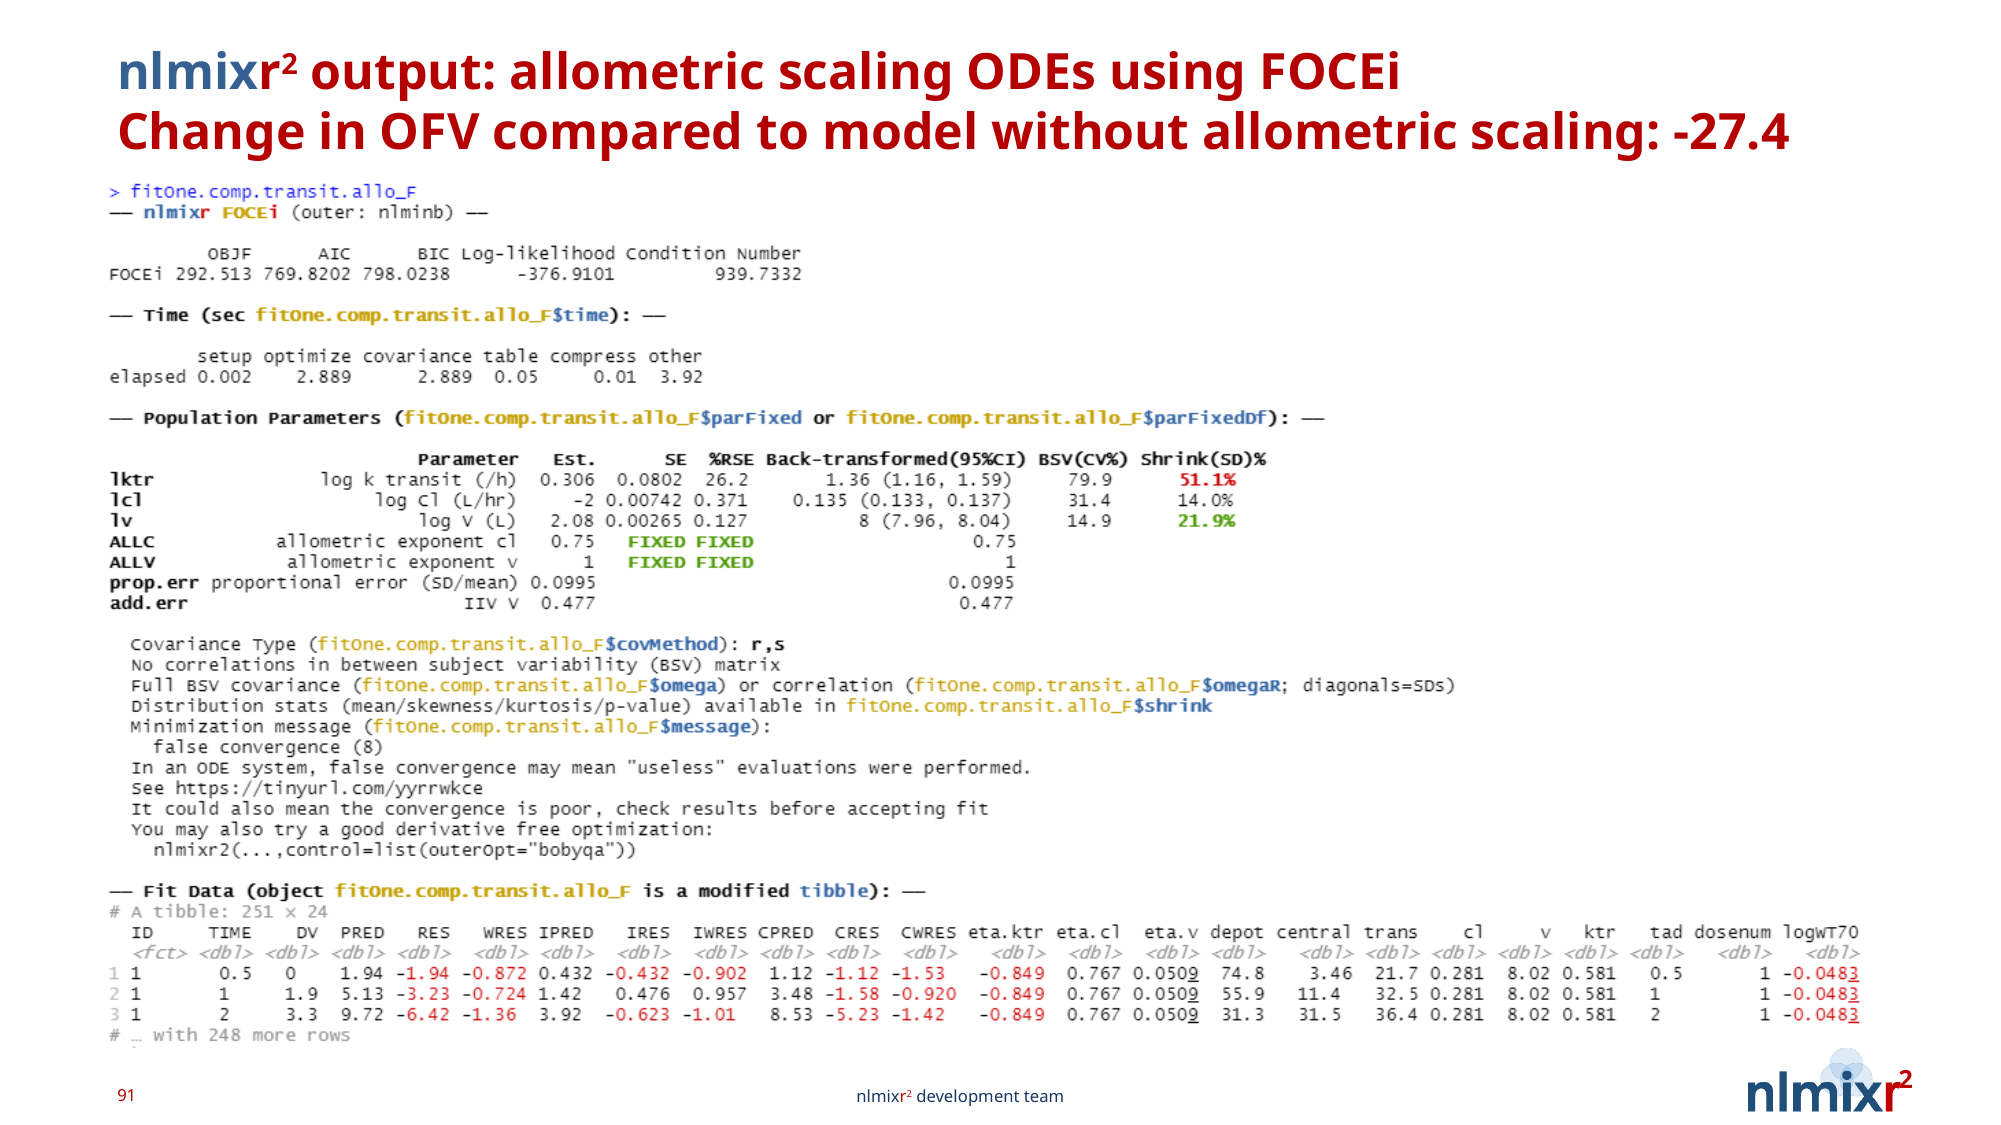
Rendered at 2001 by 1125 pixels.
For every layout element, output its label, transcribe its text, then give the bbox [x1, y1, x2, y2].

title nlmixr2 output: allometric scaling ODEs using FOCEi Change in OFV compared to model without allometric scaling: -27.4 [102, 18, 1898, 181]
footer nlmixr2 development team [354, 1076, 1567, 1115]
picture [104, 180, 1910, 1123]
slide_number 91 [102, 1076, 276, 1115]
